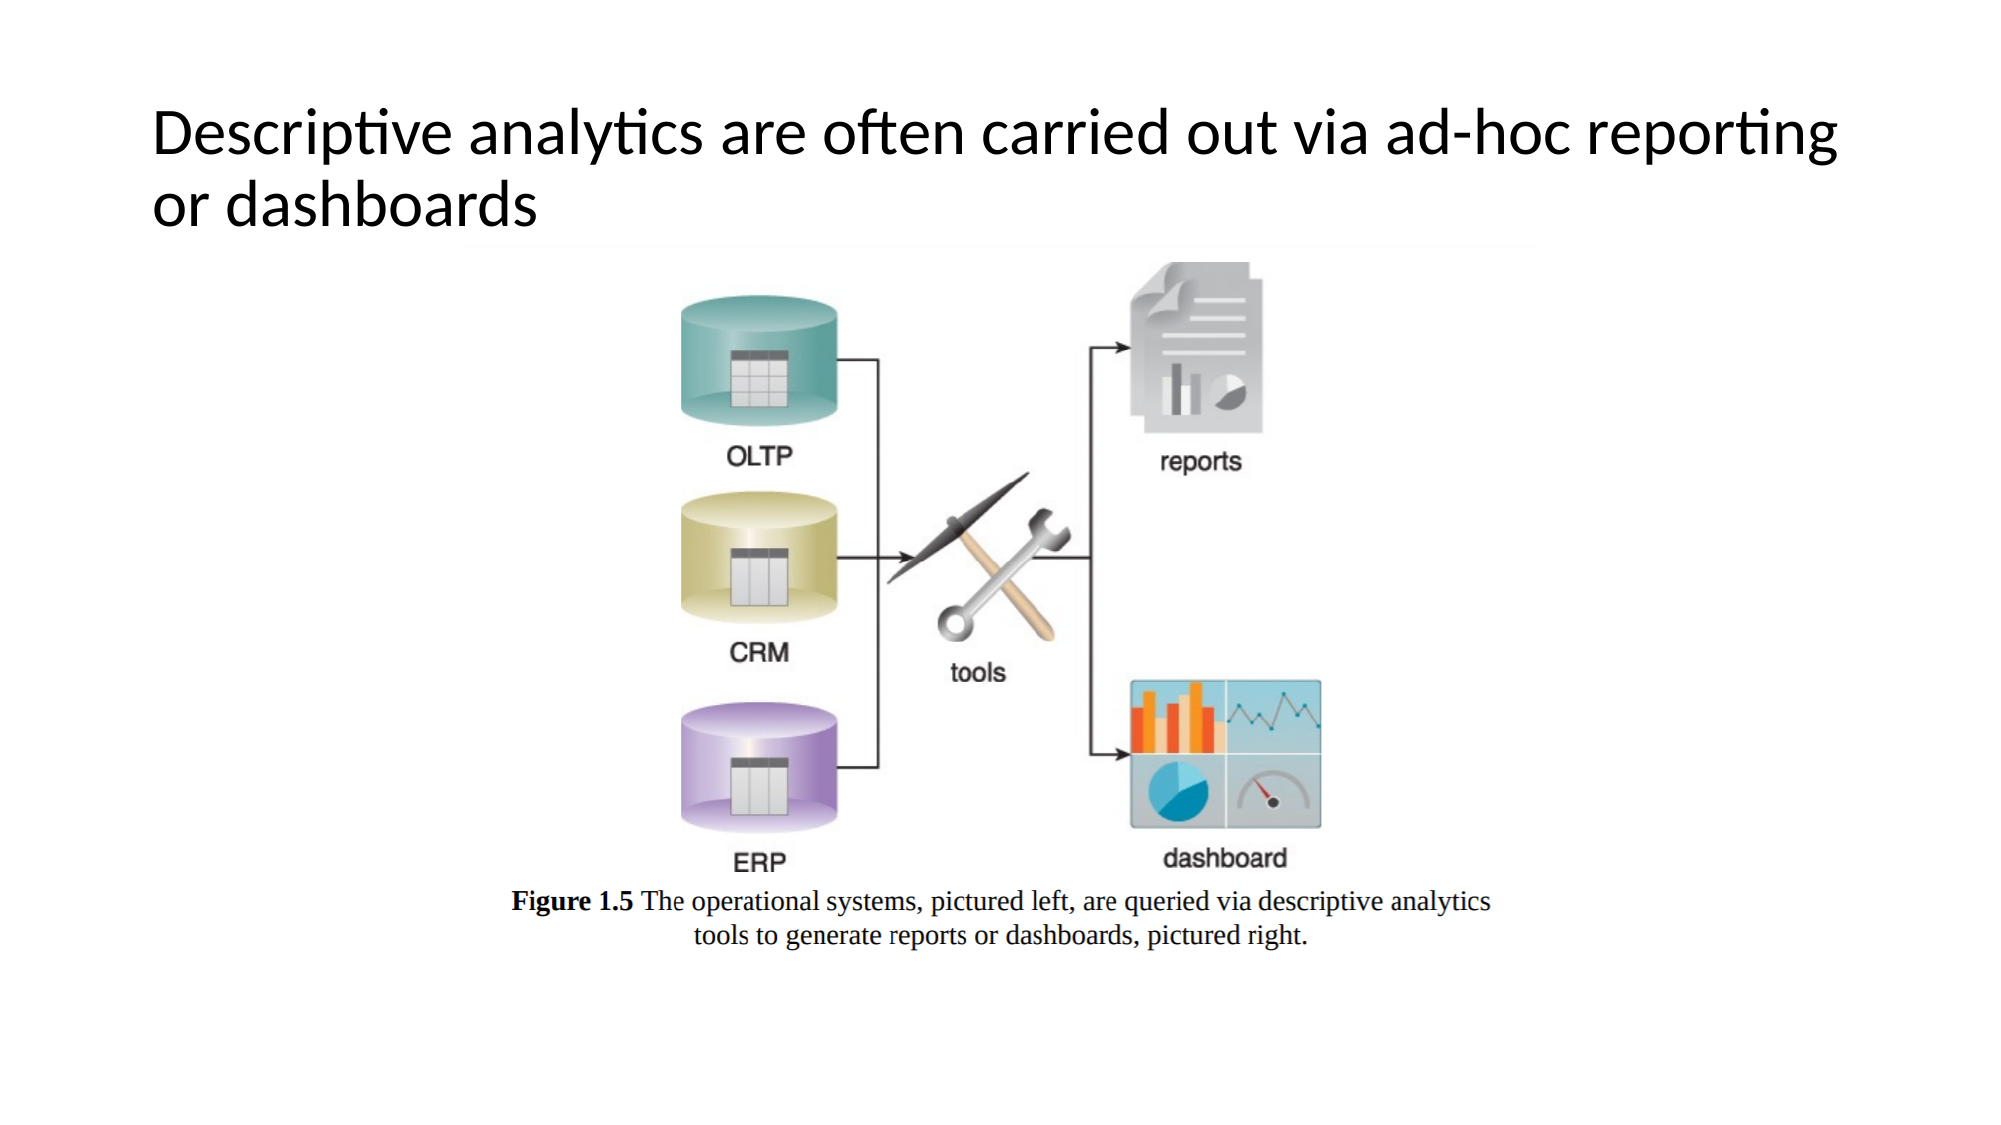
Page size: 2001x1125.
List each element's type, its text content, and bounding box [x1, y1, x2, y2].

title Descriptive analytics are often carried out via ad-hoc reporting or dashboards [137, 59, 1863, 278]
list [458, 244, 1541, 959]
